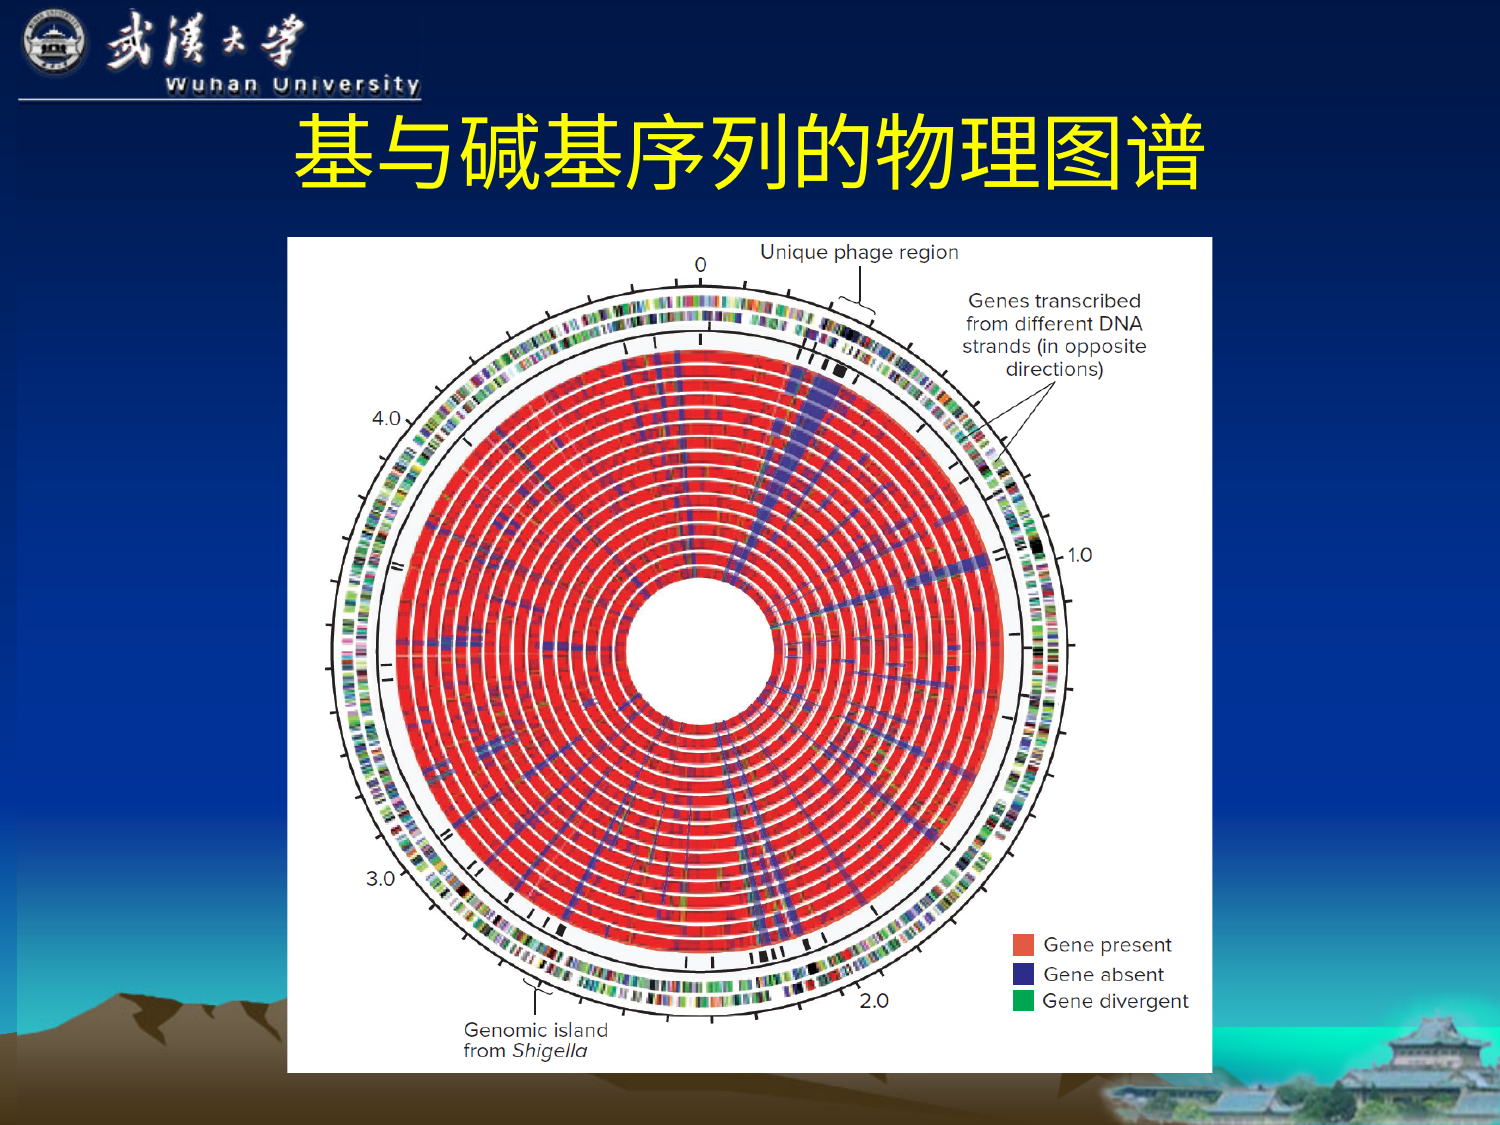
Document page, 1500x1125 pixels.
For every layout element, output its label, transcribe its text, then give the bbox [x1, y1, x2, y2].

title 基与碱基序列的物理图谱 [74, 74, 1426, 226]
picture [17, 4, 1500, 1125]
